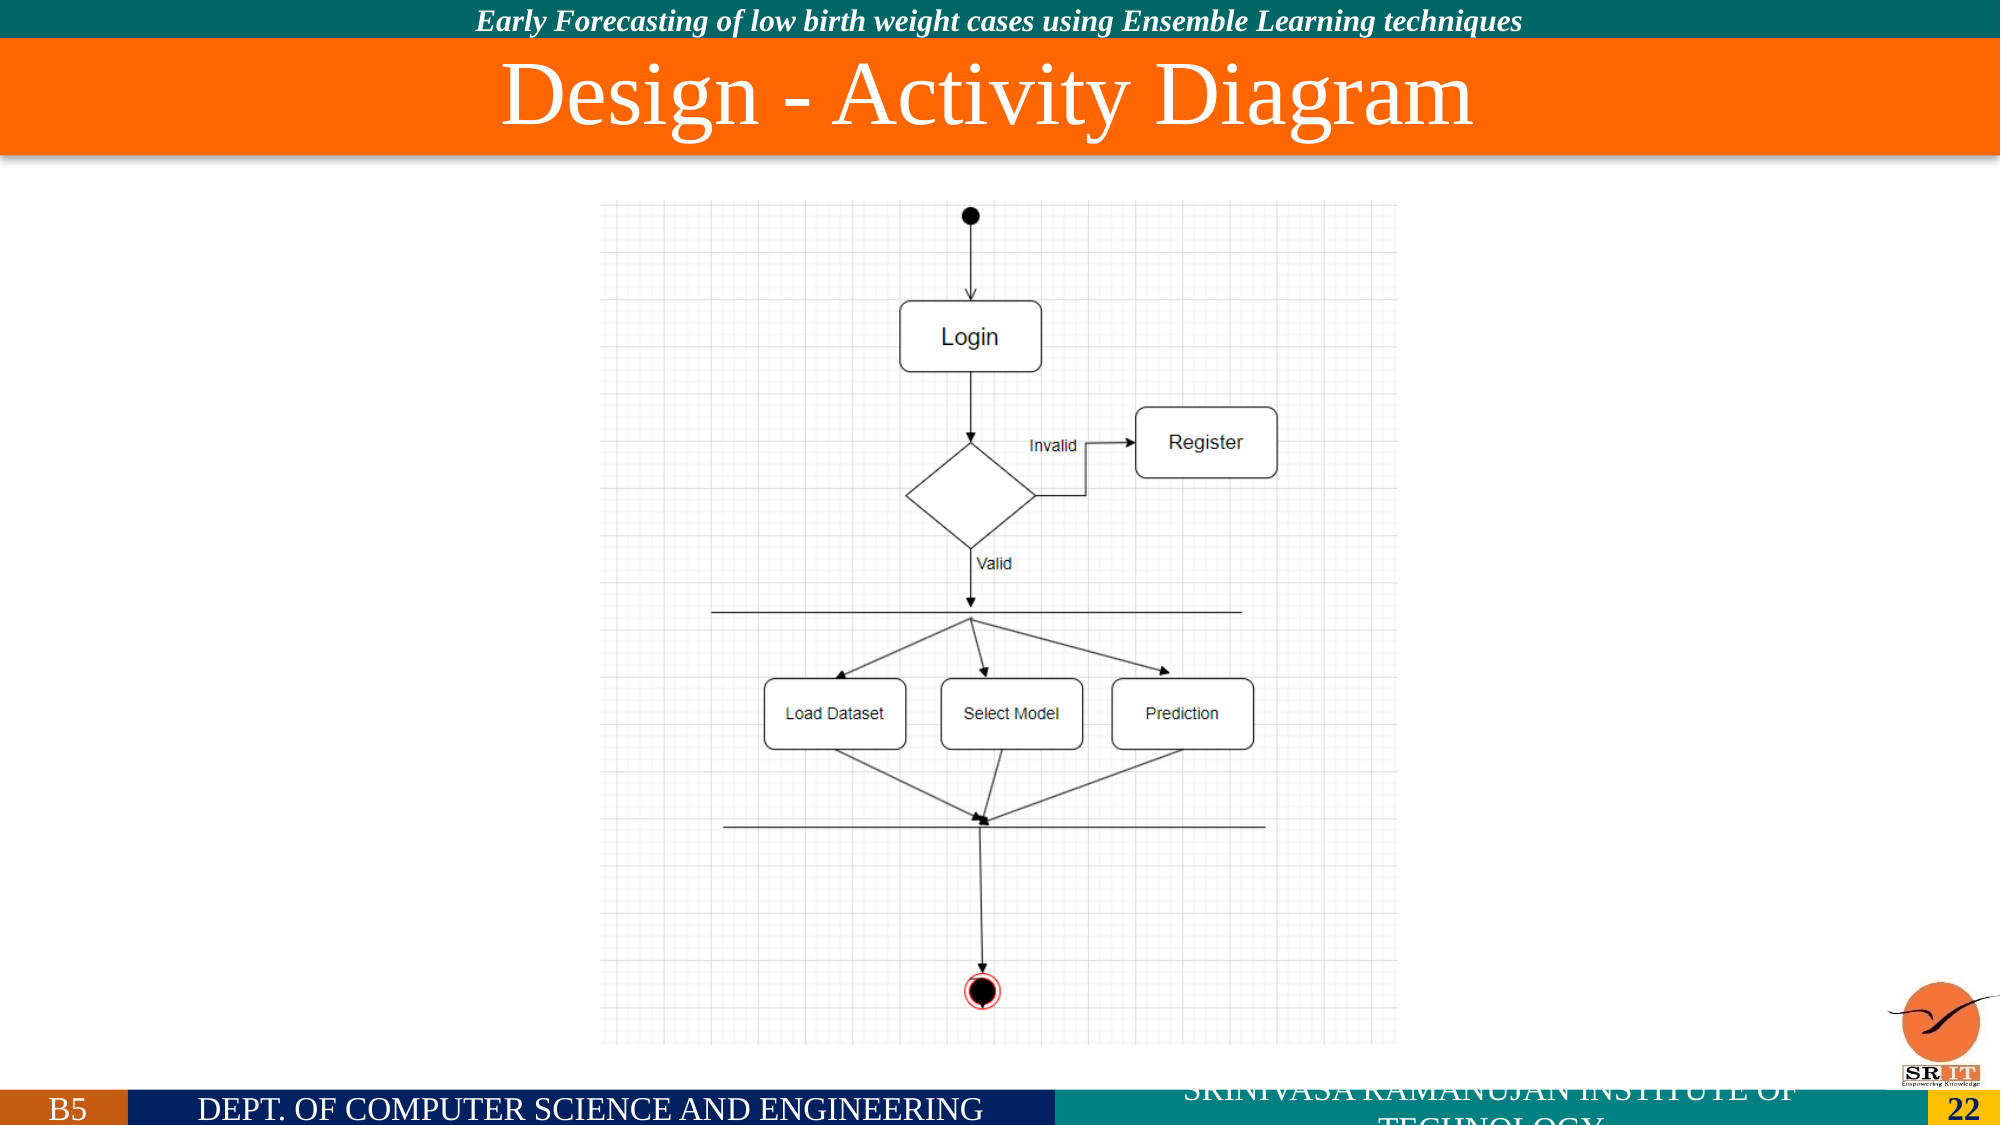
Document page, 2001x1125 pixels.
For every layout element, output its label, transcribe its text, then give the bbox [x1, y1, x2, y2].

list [599, 200, 1398, 1045]
picture [1887, 977, 2000, 1090]
title Design - Activity Diagram [0, 38, 2000, 156]
